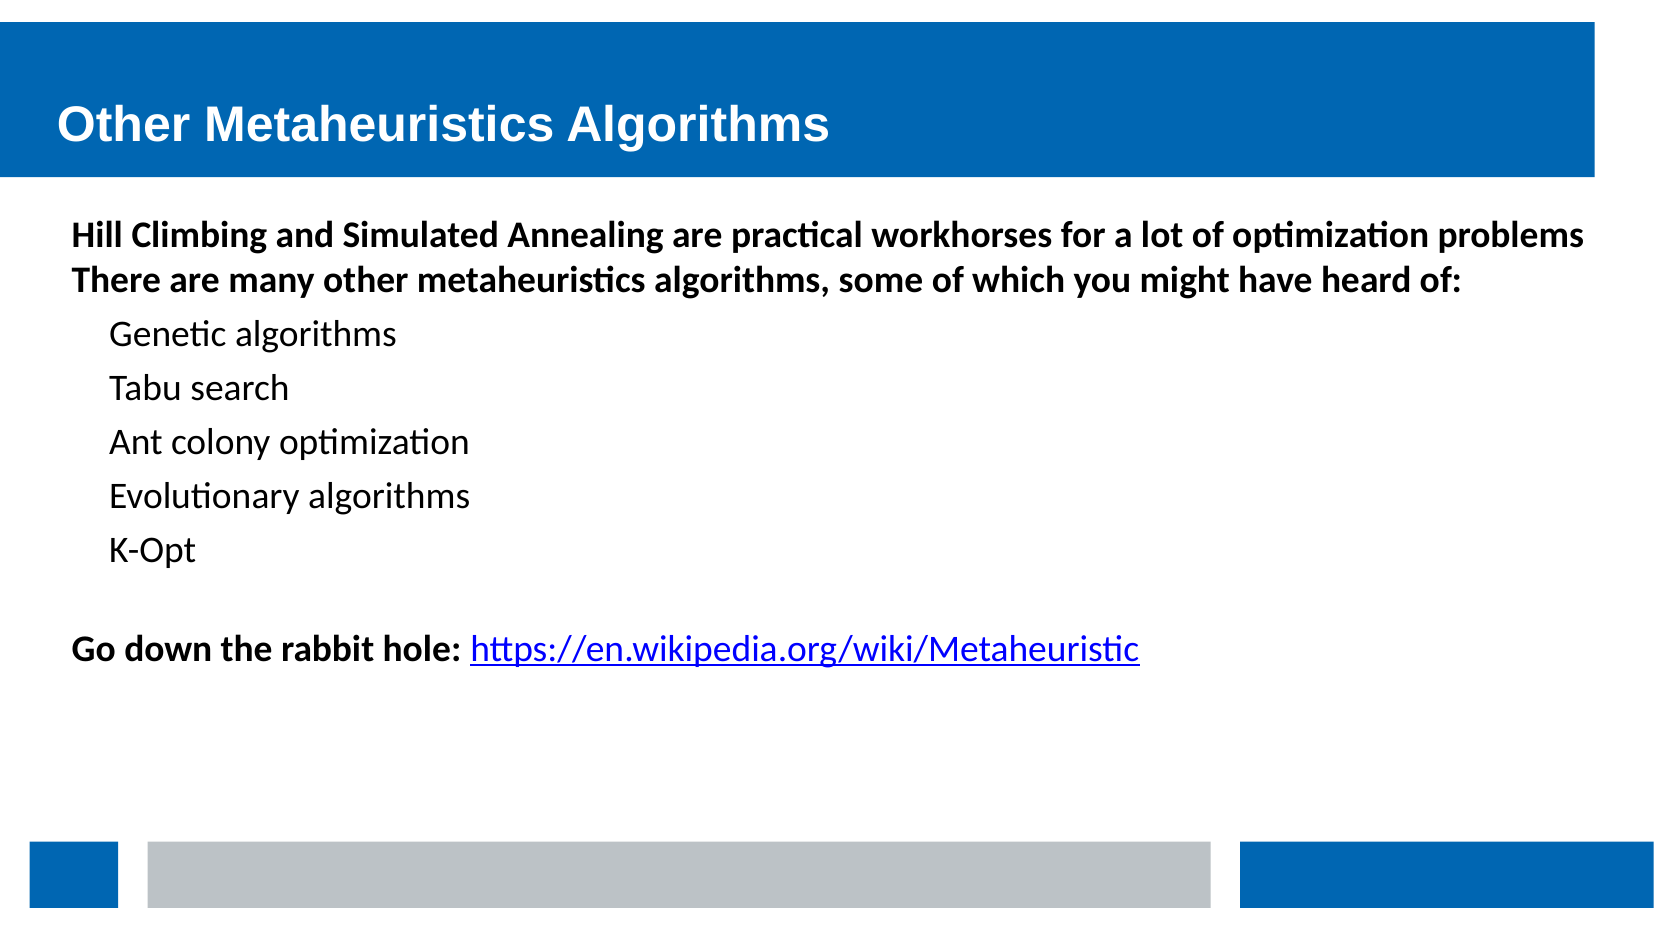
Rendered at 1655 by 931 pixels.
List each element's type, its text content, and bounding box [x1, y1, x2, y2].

title Other Metaheuristics Algorithms [56, 91, 1598, 152]
text_box Hill Climbing and Simulated Annealing are practical workhorses for a lot of optimization problems There are many other metaheuristics algorithms, some of which you might have heard of: Genetic algorithms Tabu search Ant colony optimization Evolutionary algorithms K-Opt Go down the rabbit hole: https://en.wikipedia.org/wiki/Metaheuristic [56, 202, 1655, 931]
